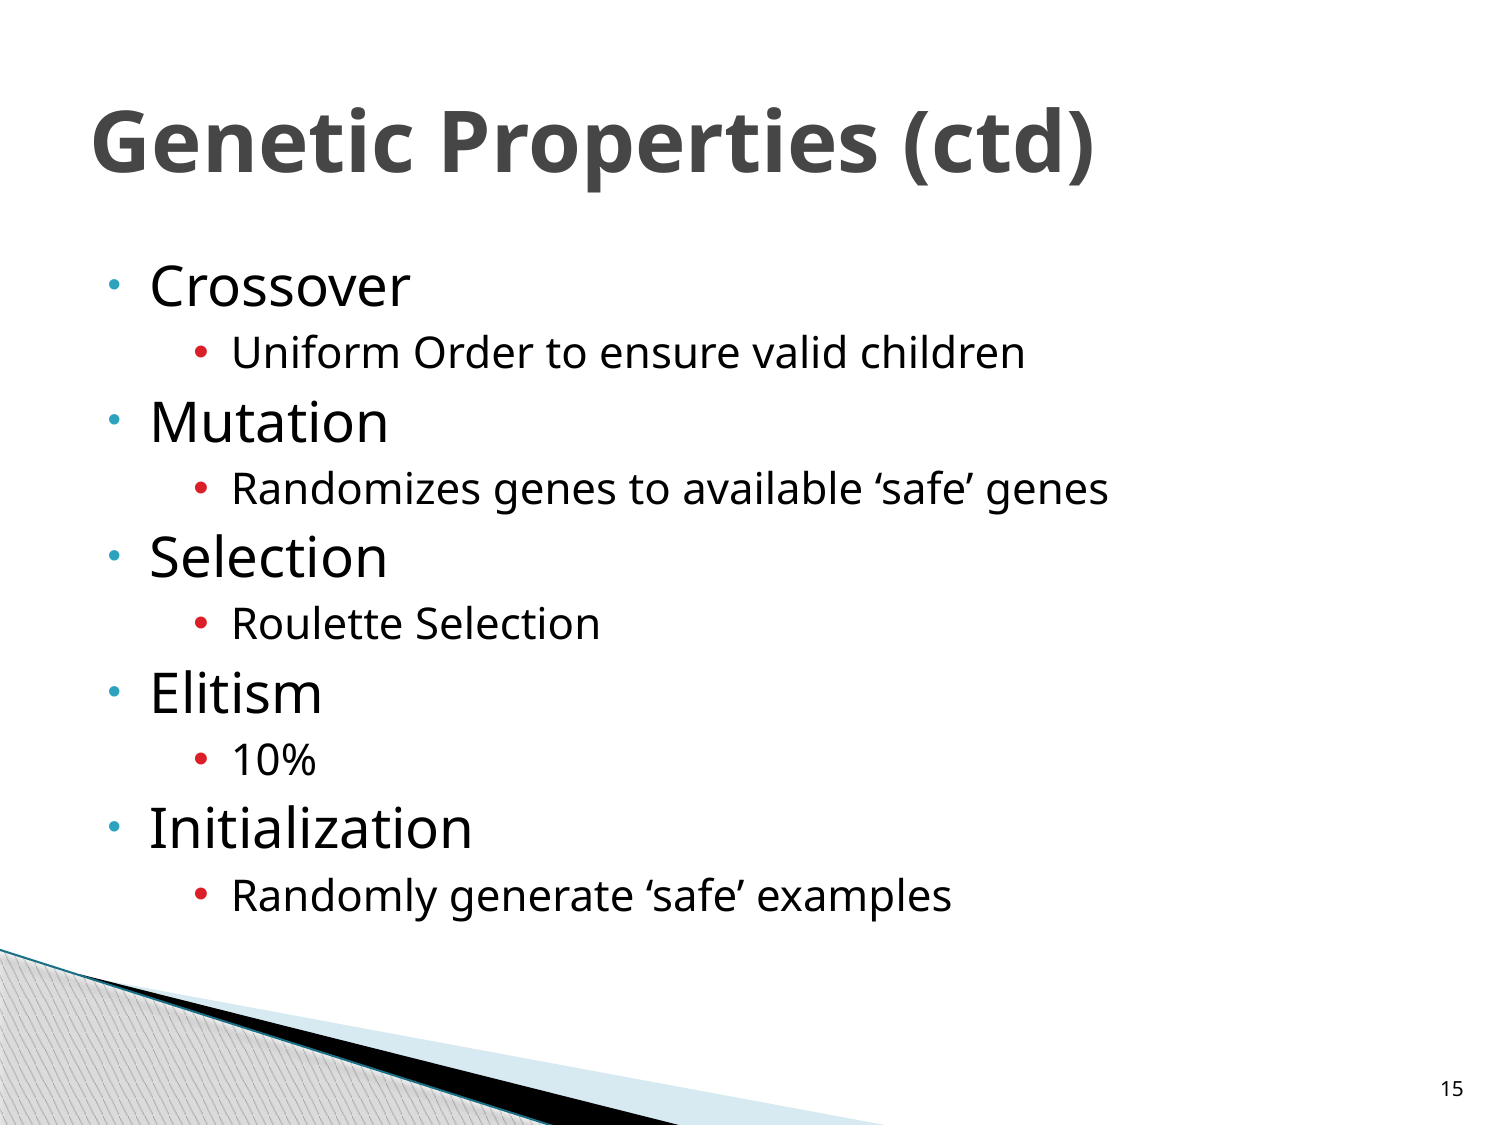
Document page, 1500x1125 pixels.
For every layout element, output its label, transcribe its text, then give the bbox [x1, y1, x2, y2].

slide_number 15 [1418, 1051, 1479, 1112]
list Crossover Uniform Order to ensure valid children Mutation Randomizes genes to available ‘safe’ genes Selection Roulette Selection Elitism 10% Initialization Randomly generate ‘safe’ examples [75, 243, 1425, 986]
title Genetic Properties (ctd) [75, 45, 1425, 233]
